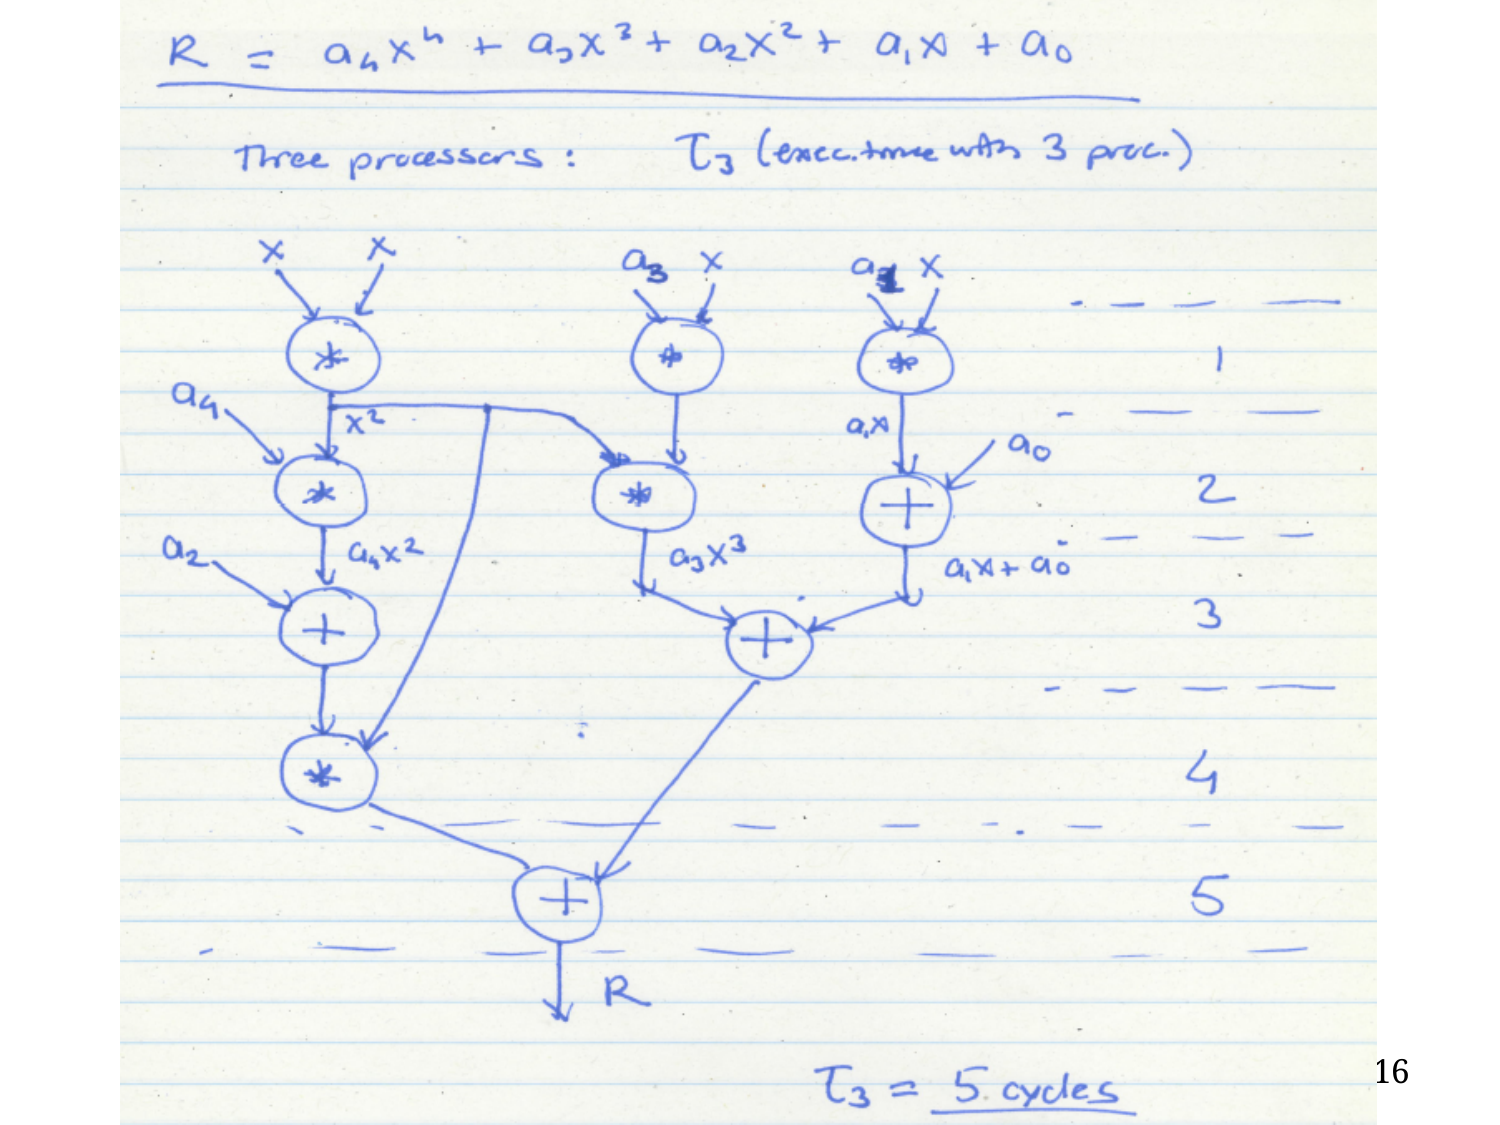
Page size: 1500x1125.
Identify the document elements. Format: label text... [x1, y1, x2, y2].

slide_number 16 [1381, 1042, 1425, 1103]
picture [120, 0, 1377, 1125]
